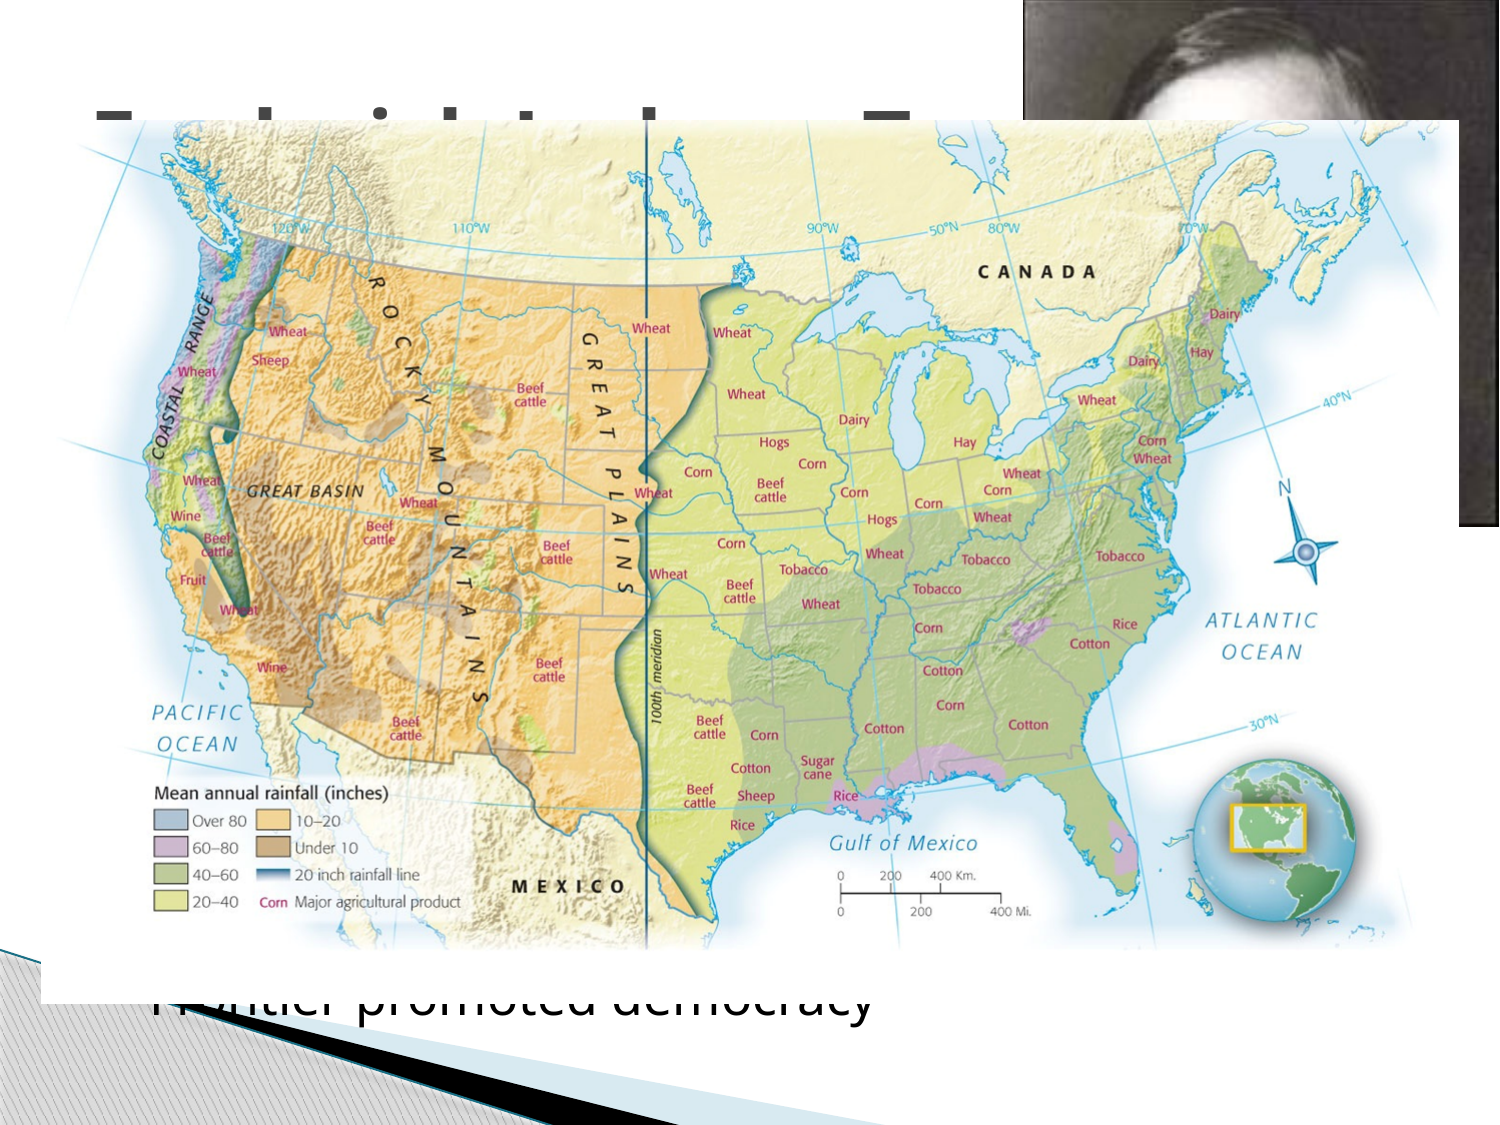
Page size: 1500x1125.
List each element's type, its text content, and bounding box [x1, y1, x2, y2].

title Frederick Jackson Turner [75, 45, 1017, 120]
picture [41, 0, 1500, 1005]
list “The Significance of the Frontier in American History”: Thesis: “Up to our own day American history has been in a large degree the history of the colonization of the Great West. The existence of an area of free land, its continuous recession, and the advance of American settlement westward, explain American development." Argued closing of the frontier had ended an era in American history. Used census report of 1890 to explain that settlement of the frontier had created the American character and spurred American development. Frontier promoted democracy [75, 1018, 1425, 1063]
